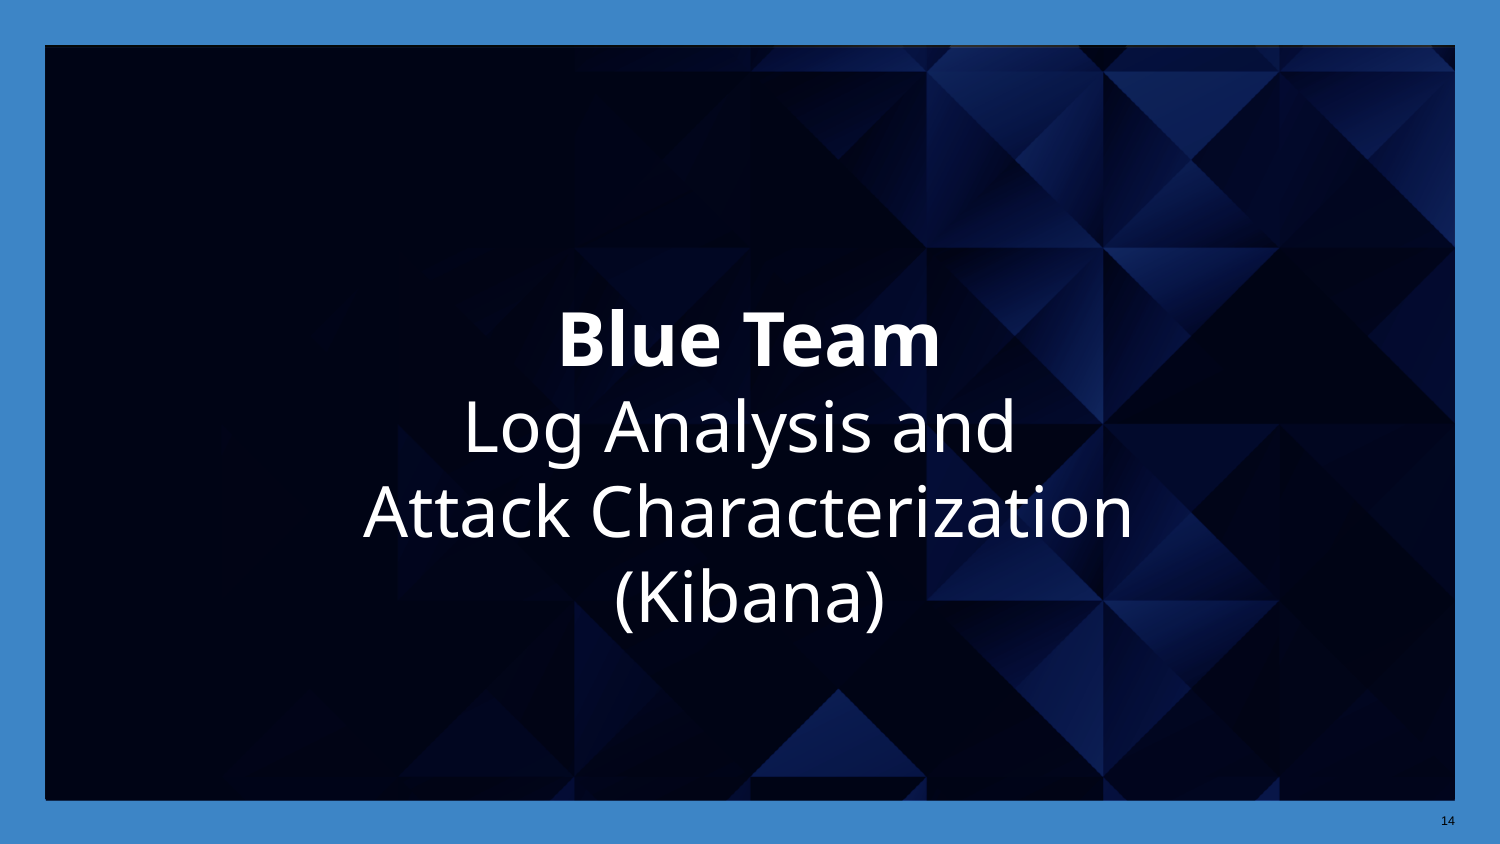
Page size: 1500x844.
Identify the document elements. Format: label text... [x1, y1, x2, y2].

picture [44, 45, 1456, 802]
text_box ‹#› [1411, 813, 1455, 831]
